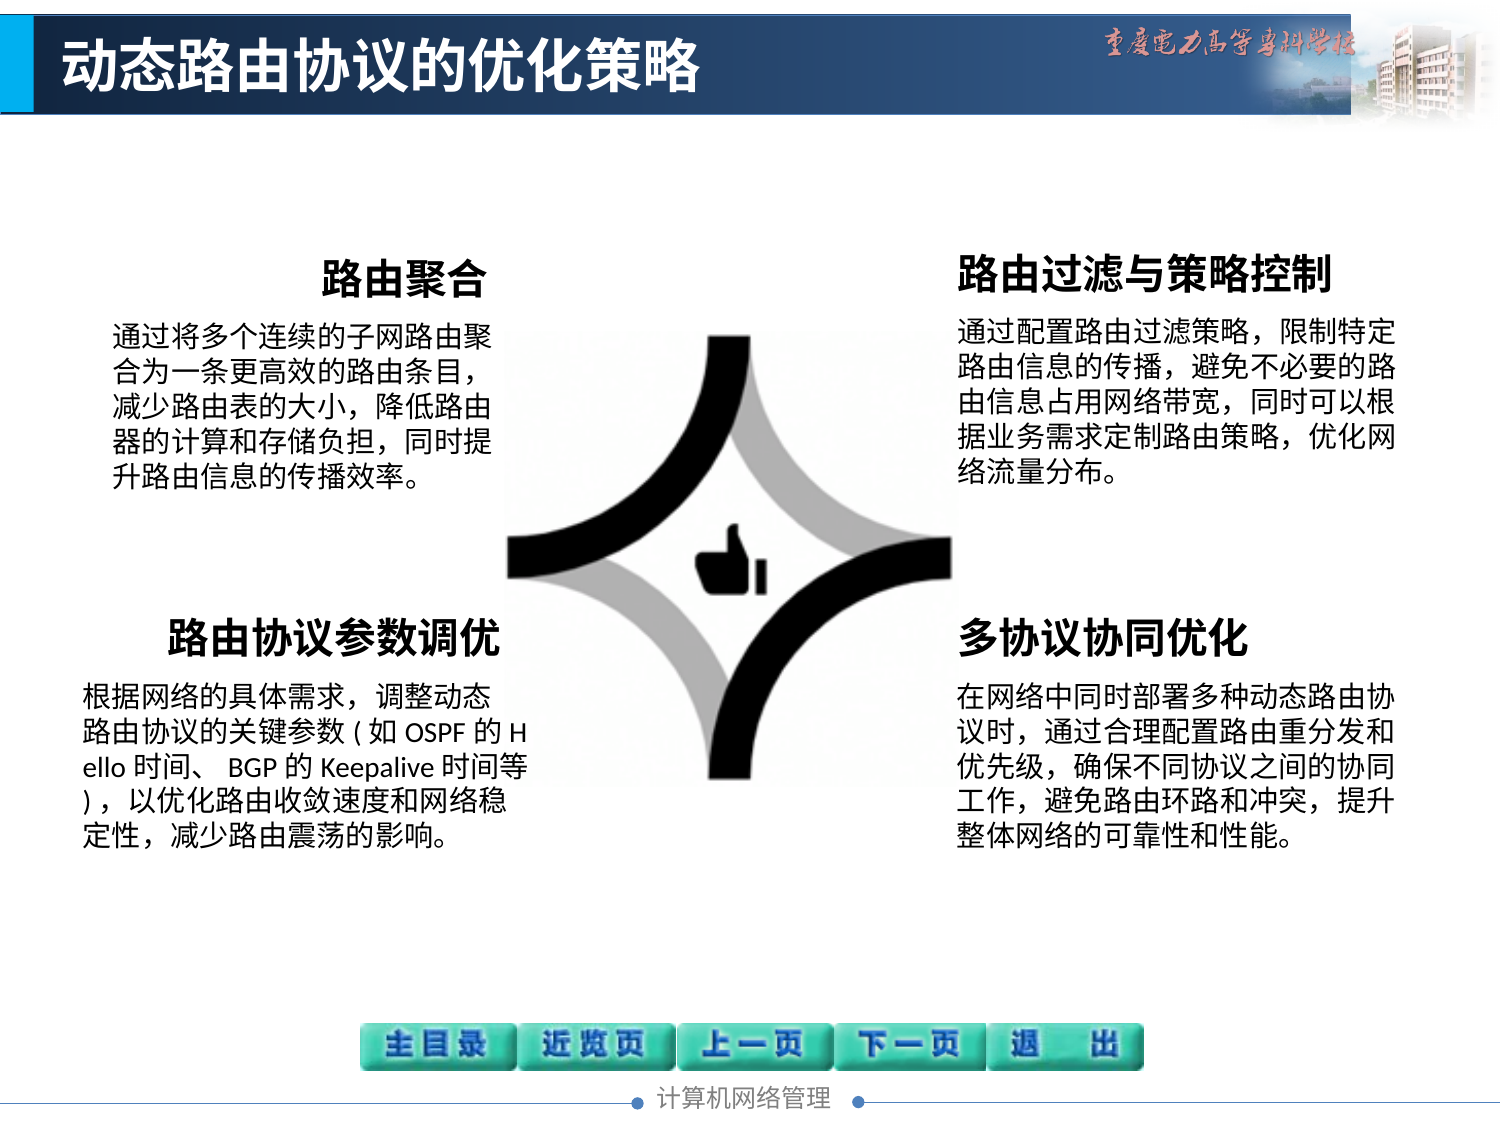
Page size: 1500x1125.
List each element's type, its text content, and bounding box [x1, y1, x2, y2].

text_box 多协议协同优化 [959, 604, 1265, 670]
picture [360, 1023, 676, 1071]
text_box 根据网络的具体需求，调整动态 路由协议的关键参数(如OSPF的H ello时间、BGP的Keepalive时间等 )，以优化路由收敛速度和网络稳 定性，减少路由震荡的影响。 [67, 670, 544, 861]
text_box 路由过滤与策略控制 [942, 240, 1349, 306]
text_box 通过将多个连续的子网路由聚 合为一条更高效的路由条目， 减少路由表的大小，降低路由 器的计算和存储负担，同时提 升路由信息的传播效率。 [97, 311, 508, 501]
picture [504, 331, 959, 788]
text_box 在网络中同时部署多种动态路由协 议时，通过合理配置路由重分发和 优先级，确保不同协议之间的协同 工作，避免路由环路和冲突，提升 整体网络的可靠性和性能。 [942, 670, 1411, 861]
text_box 故障处理 [1351, 56, 1441, 78]
picture [1084, 15, 1374, 86]
text_box 动态路由协议的优化策略 [45, 21, 716, 107]
text_box 路由协议参数调优 [152, 604, 504, 670]
text_box 配置路由器间的邻居关系，确保路由信 息能够正确传播。 [1351, 52, 1447, 82]
picture [677, 1023, 1144, 1071]
text_box 路由聚合 [306, 245, 504, 311]
text_box 动态路由协议应用与优化 [1351, 49, 1451, 85]
text_box 通过配置路由过滤策略，限制特定 路由信息的传播，避免不必要的路 由信息占用网络带宽，同时可以根 据业务需求定制路由策略，优化网 络流量分布。 [942, 306, 1412, 496]
